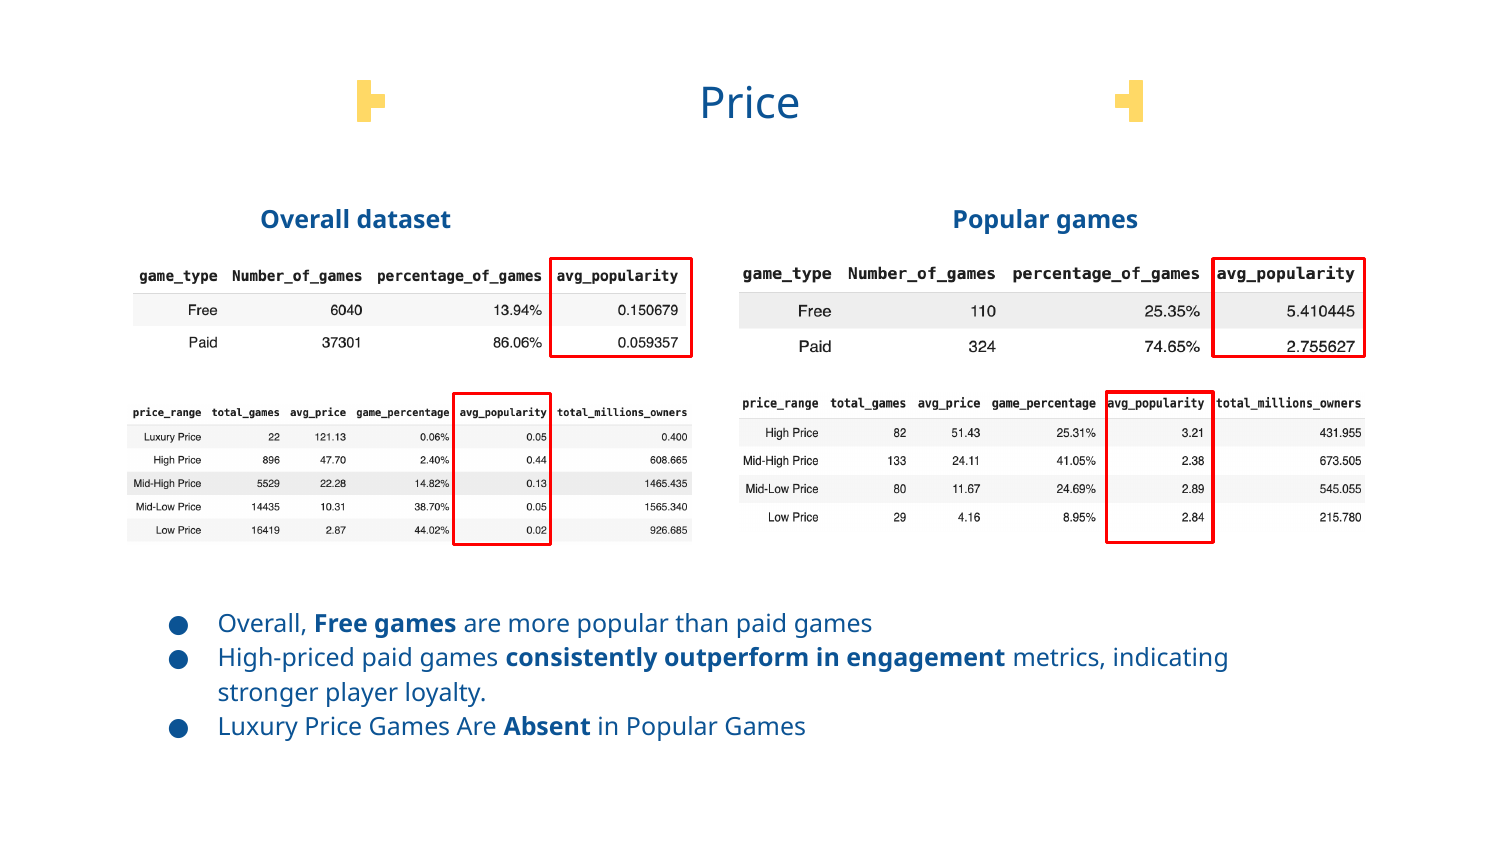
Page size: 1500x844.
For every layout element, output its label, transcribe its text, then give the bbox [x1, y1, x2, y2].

text_box [453, 393, 551, 403]
text_box Popular games [937, 188, 1188, 243]
picture [738, 265, 1365, 369]
picture [133, 266, 686, 371]
text_box Overall dataset [245, 188, 496, 243]
list Overall, Free games are more popular than paid games High-priced paid games consistently outperform in engagement metrics, indicating stronger player loyalty. Luxury Price Games Are Absent in Popular Games [127, 592, 1330, 750]
picture [738, 391, 1365, 532]
picture [127, 404, 692, 545]
text_box [1213, 258, 1365, 265]
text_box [350, 87, 391, 115]
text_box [1109, 87, 1150, 115]
title Price [51, 48, 1449, 142]
text_box [550, 258, 692, 357]
